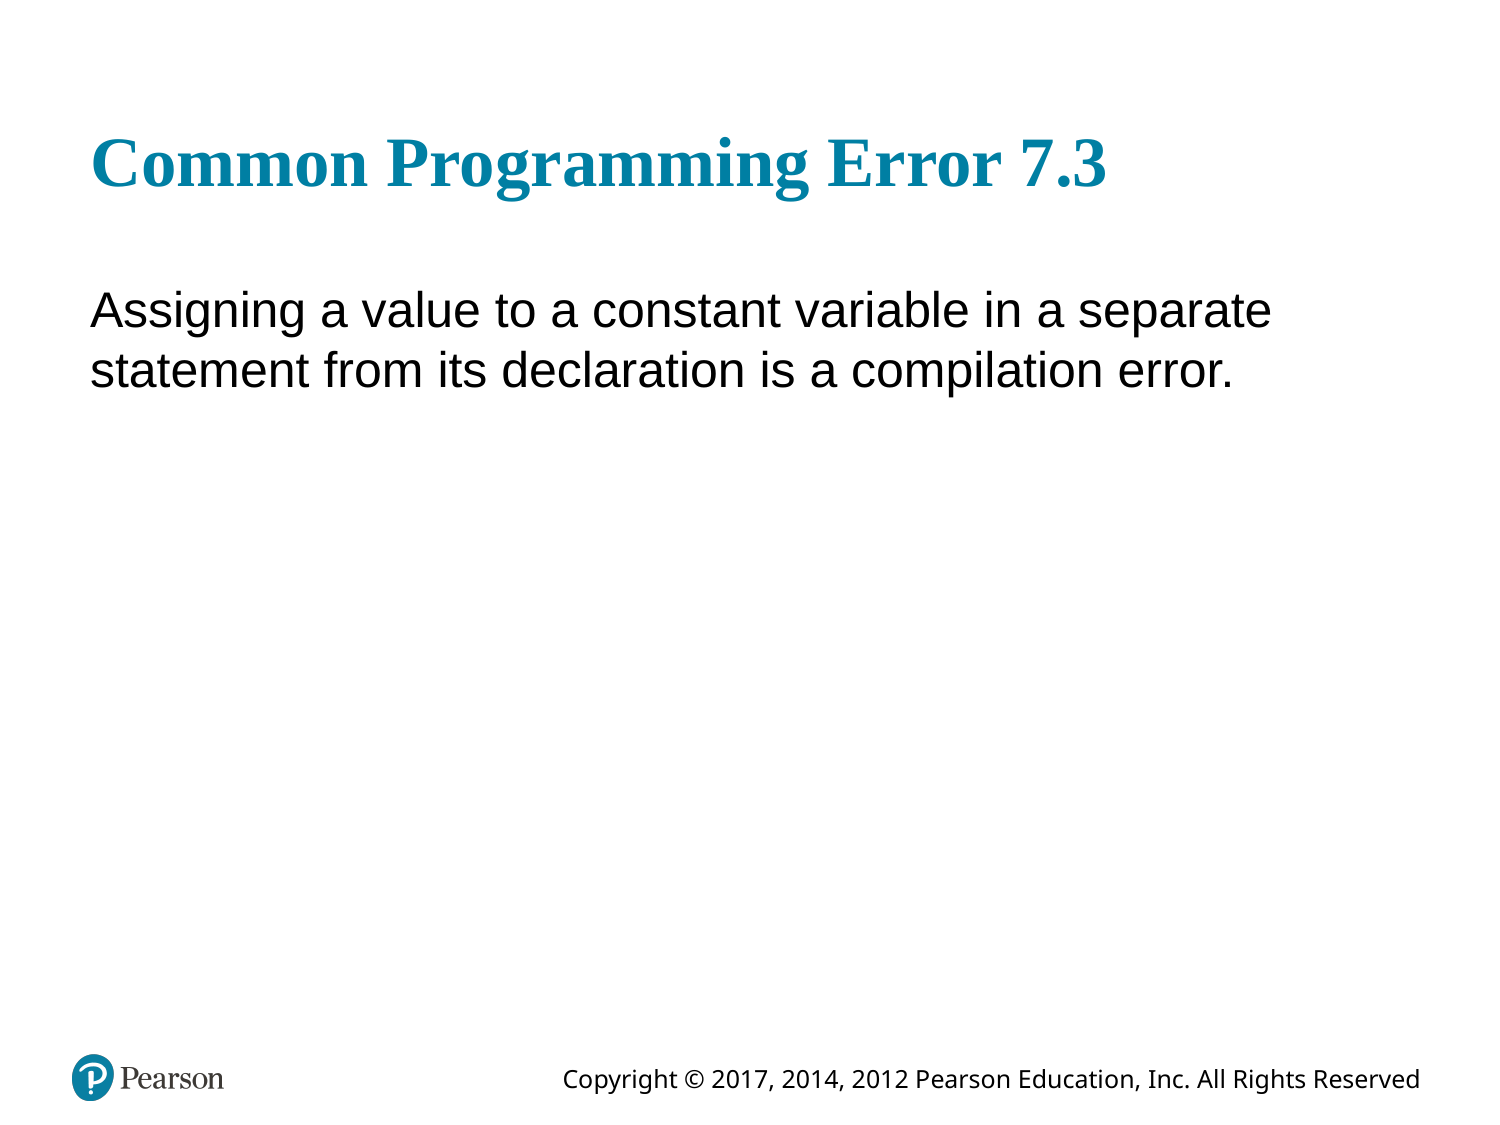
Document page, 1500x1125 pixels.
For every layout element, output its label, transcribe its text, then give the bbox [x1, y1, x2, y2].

title Common Programming Error 7.3 [75, 35, 1425, 216]
list Assigning a value to a constant variable in a separate statement from its declaration is a compilation error. [75, 262, 1425, 1005]
picture [72, 1087, 83, 1101]
picture [98, 1054, 224, 1101]
picture [80, 1063, 106, 1088]
picture [72, 1054, 88, 1070]
